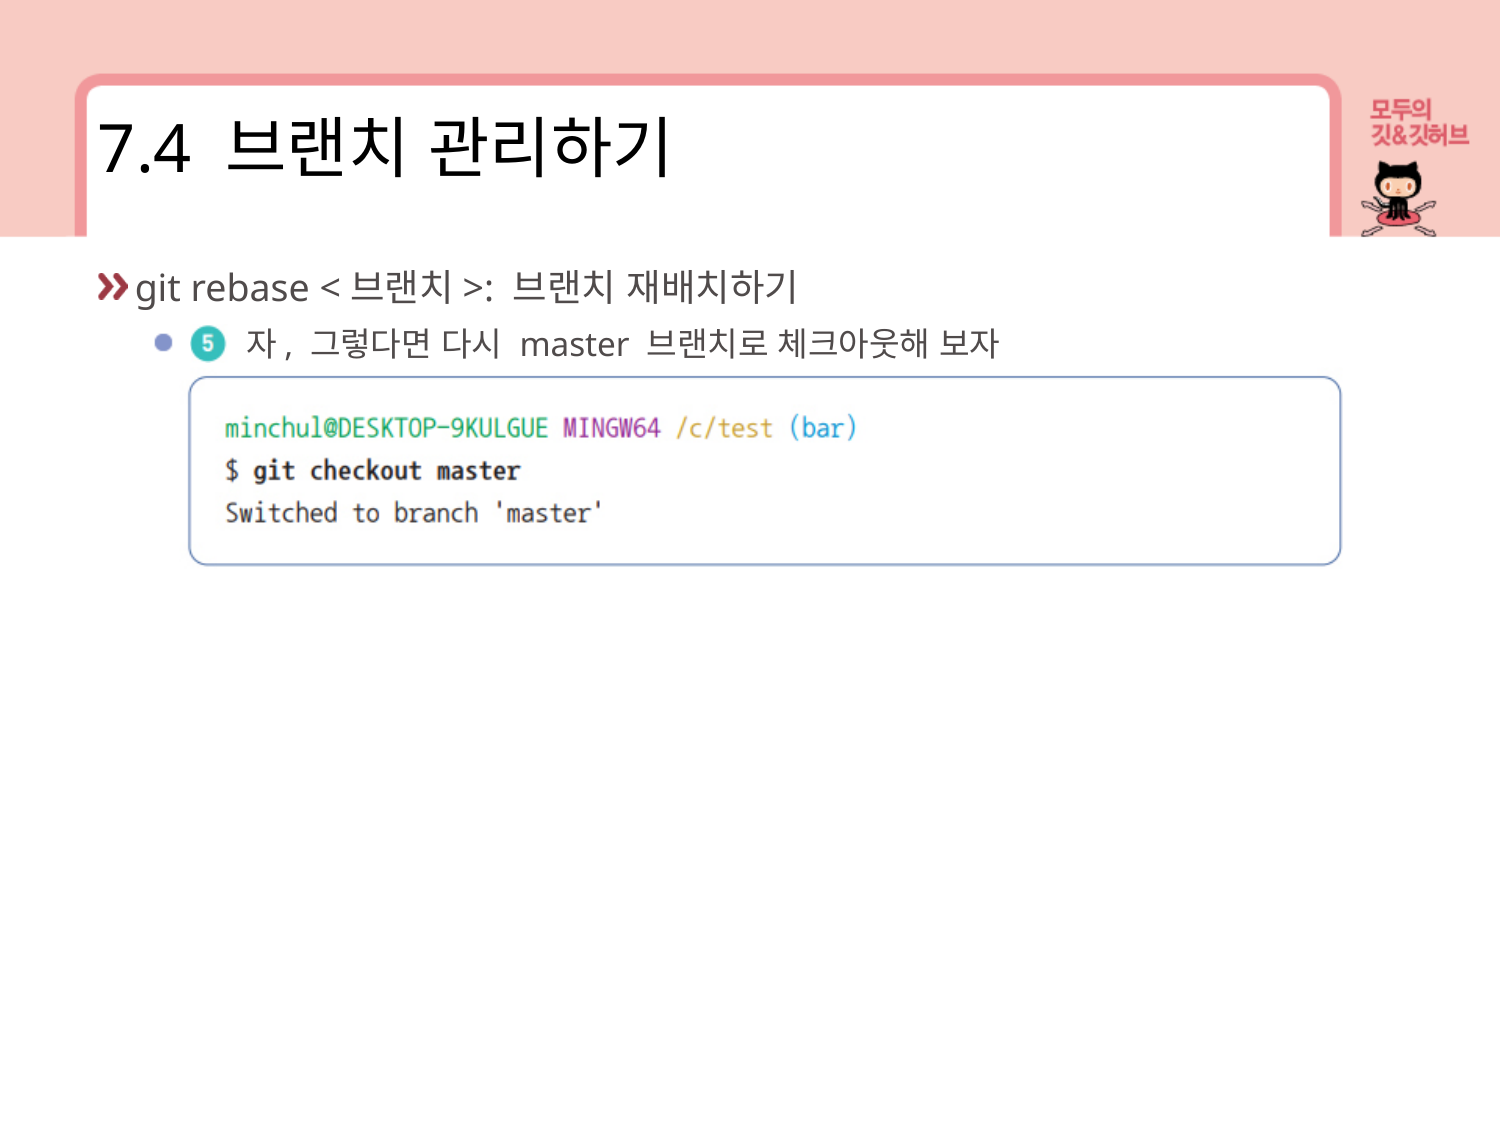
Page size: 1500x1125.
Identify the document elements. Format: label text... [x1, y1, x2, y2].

text_box 7.4 브랜치 관리하기 [82, 61, 1413, 193]
text_box git rebase <브랜치>: 브랜치 재배치하기 자, 그렇다면 다시 master 브랜치로 체크아웃해 보자 [82, 252, 1413, 1067]
picture [0, 0, 1500, 1125]
